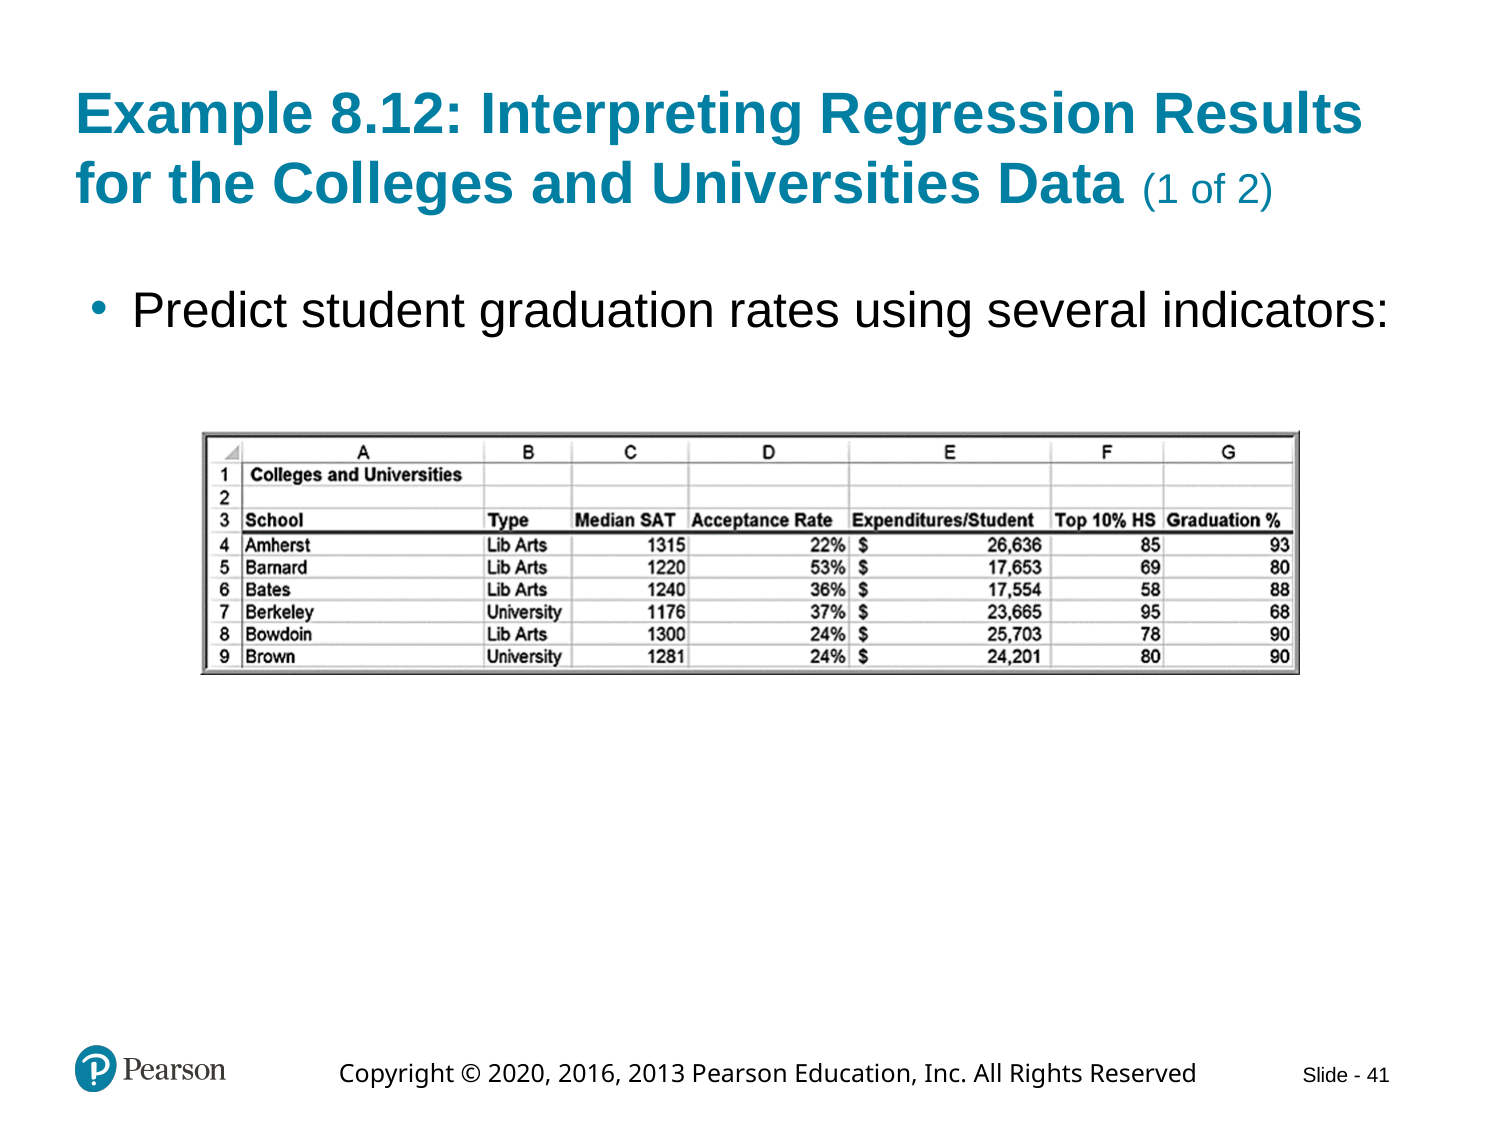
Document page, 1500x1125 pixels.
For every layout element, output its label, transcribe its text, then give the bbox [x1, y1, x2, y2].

picture [200, 430, 1300, 675]
picture [75, 1078, 86, 1092]
picture [83, 1054, 109, 1079]
picture [75, 1045, 90, 1061]
title Example 8.12: Interpreting Regression Results for the Colleges and Universities Data (1 of 2) [75, 35, 1425, 216]
picture [101, 1045, 226, 1092]
list Predict student graduation rates using several indicators: [75, 262, 1425, 384]
